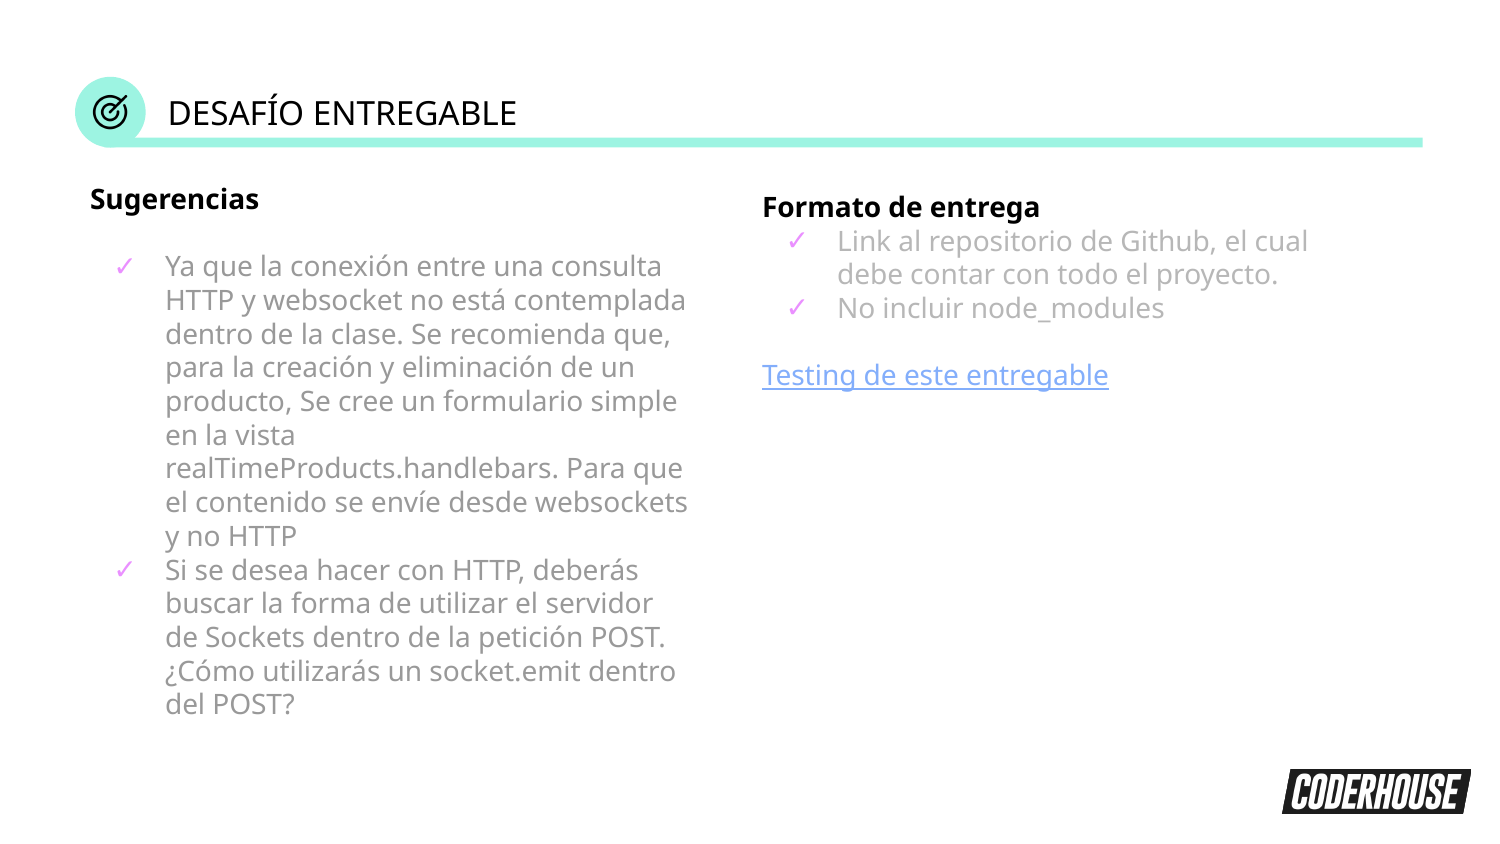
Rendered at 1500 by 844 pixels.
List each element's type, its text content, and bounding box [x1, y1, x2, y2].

text_box Sugerencias Ya que la conexión entre una consulta HTTP y websocket no está contemplada dentro de la clase. Se recomienda que, para la creación y eliminación de un producto, Se cree un formulario simple en la vista realTimeProducts.handlebars. Para que el contenido se envíe desde websockets y no HTTP Si se desea hacer con HTTP, deberás buscar la forma de utilizar el servidor de Sockets dentro de la petición POST. ¿Cómo utilizarás un socket.emit dentro del POST? [74, 166, 704, 736]
picture [1281, 769, 1471, 814]
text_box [74, 76, 146, 148]
text_box [150, 137, 1423, 148]
text_box DESAFÍO ENTREGABLE [152, 76, 557, 137]
text_box Formato de entrega Link al repositorio de Github, el cual debe contar con todo el proyecto. No incluir node_modules Testing de este entregable [747, 174, 1377, 411]
